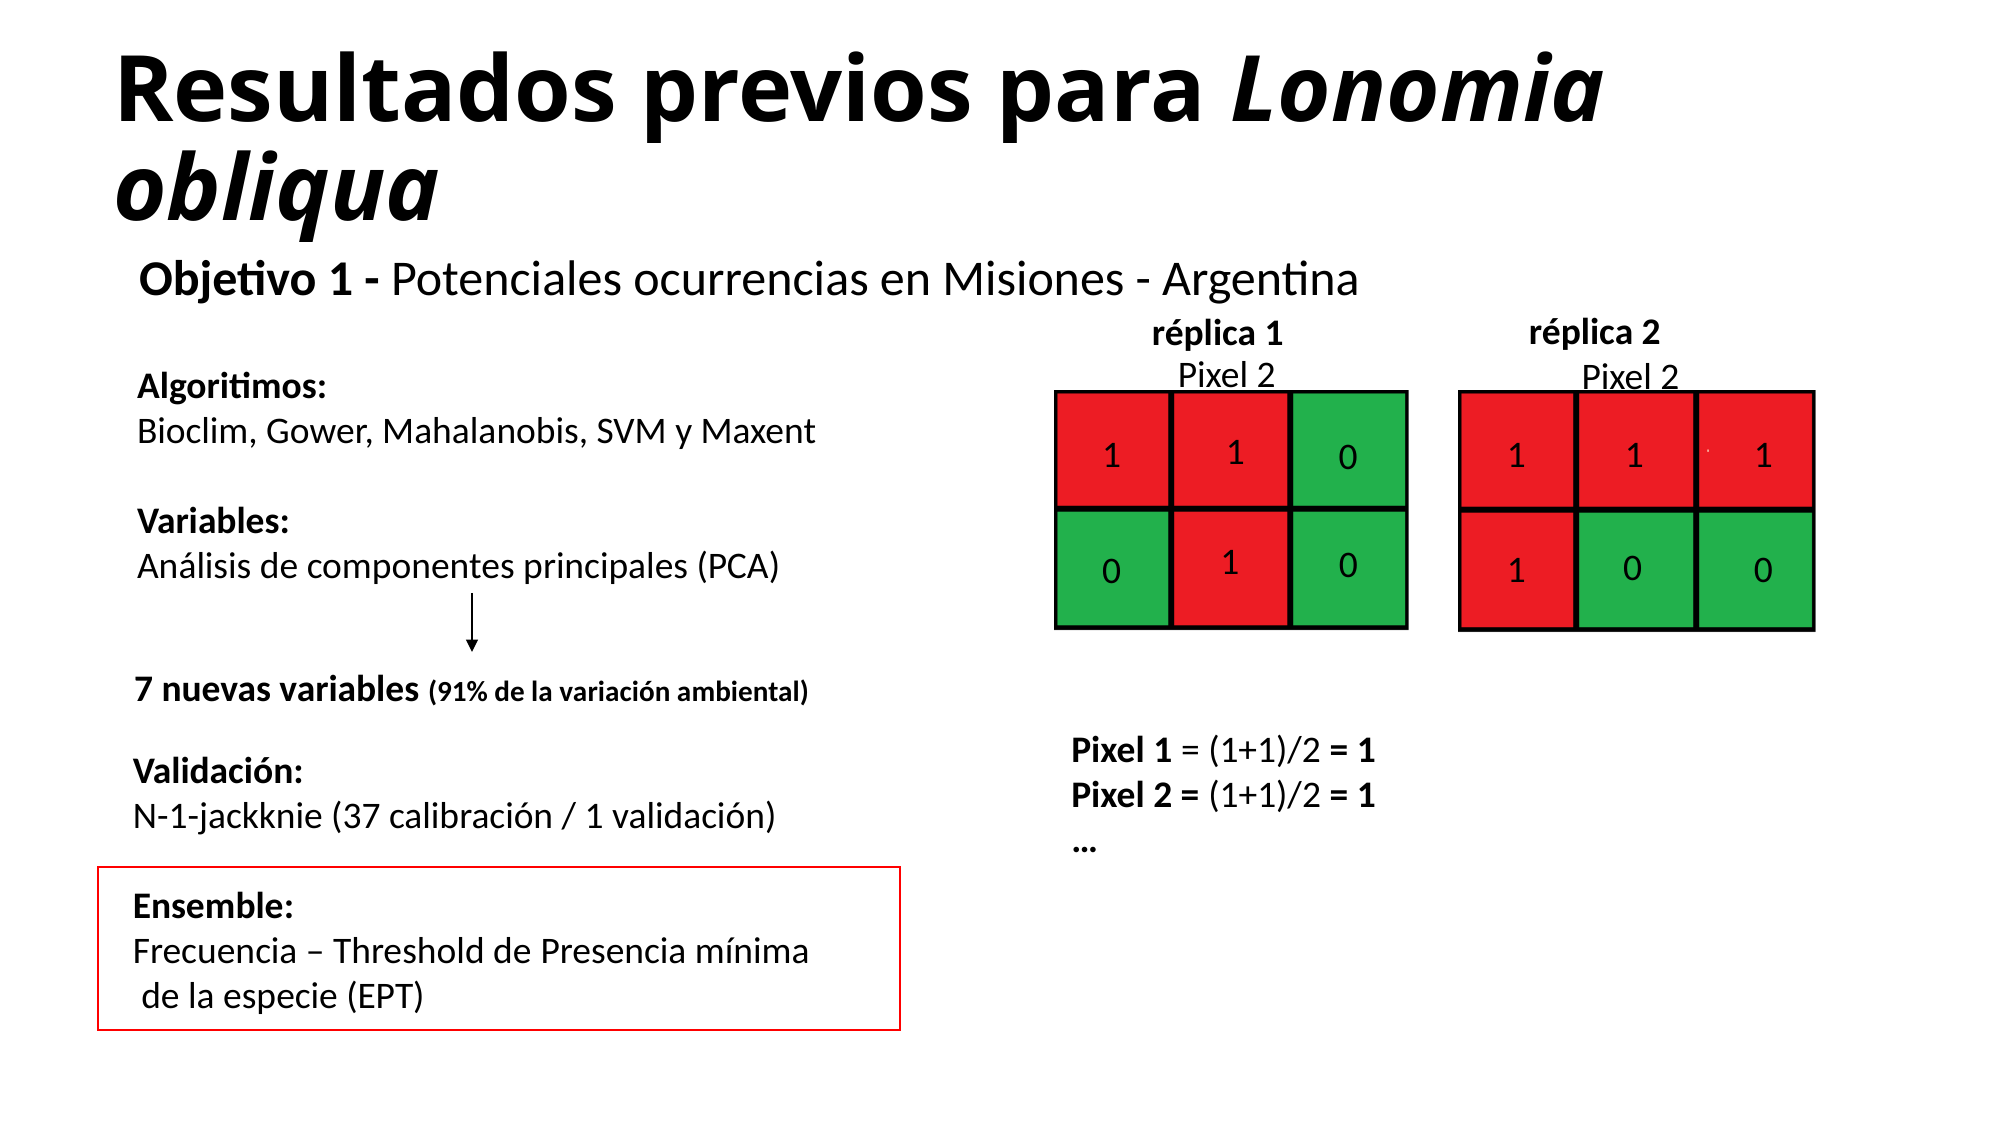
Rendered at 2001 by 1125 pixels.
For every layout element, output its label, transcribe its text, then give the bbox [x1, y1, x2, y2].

picture [1054, 390, 1417, 636]
text_box réplica 1 [1137, 300, 1299, 361]
text_box Pixel 2 [1163, 342, 1291, 390]
text_box Algoritimos: Bioclim, Gower, Mahalanobis, SVM y Maxent Variables: Análisis de componentes principales (PCA) [122, 353, 832, 684]
text_box Pixel 1 = (1+1)/2 = 1 Pixel 2 = (1+1)/2 = 1 … [1056, 717, 1391, 912]
text_box Pixel 2 [1566, 344, 1695, 390]
text_box 7 nuevas variables (91% de la variación ambiental) [119, 656, 825, 717]
text_box réplica 2 [1514, 299, 1676, 360]
text_box Validación: N-1-jackknie (37 calibración / 1 validación) Ensemble: Frecuencia – Threshold de Presencia mínima de la especie (EPT) [118, 738, 1118, 1069]
text_box [97, 866, 901, 1031]
text_box Objetivo 1 - Potenciales ocurrencias en Misiones - Argentina [124, 237, 1376, 313]
title Resultados previos para Lonomia obliqua [98, 32, 1824, 251]
picture [1458, 390, 1824, 638]
